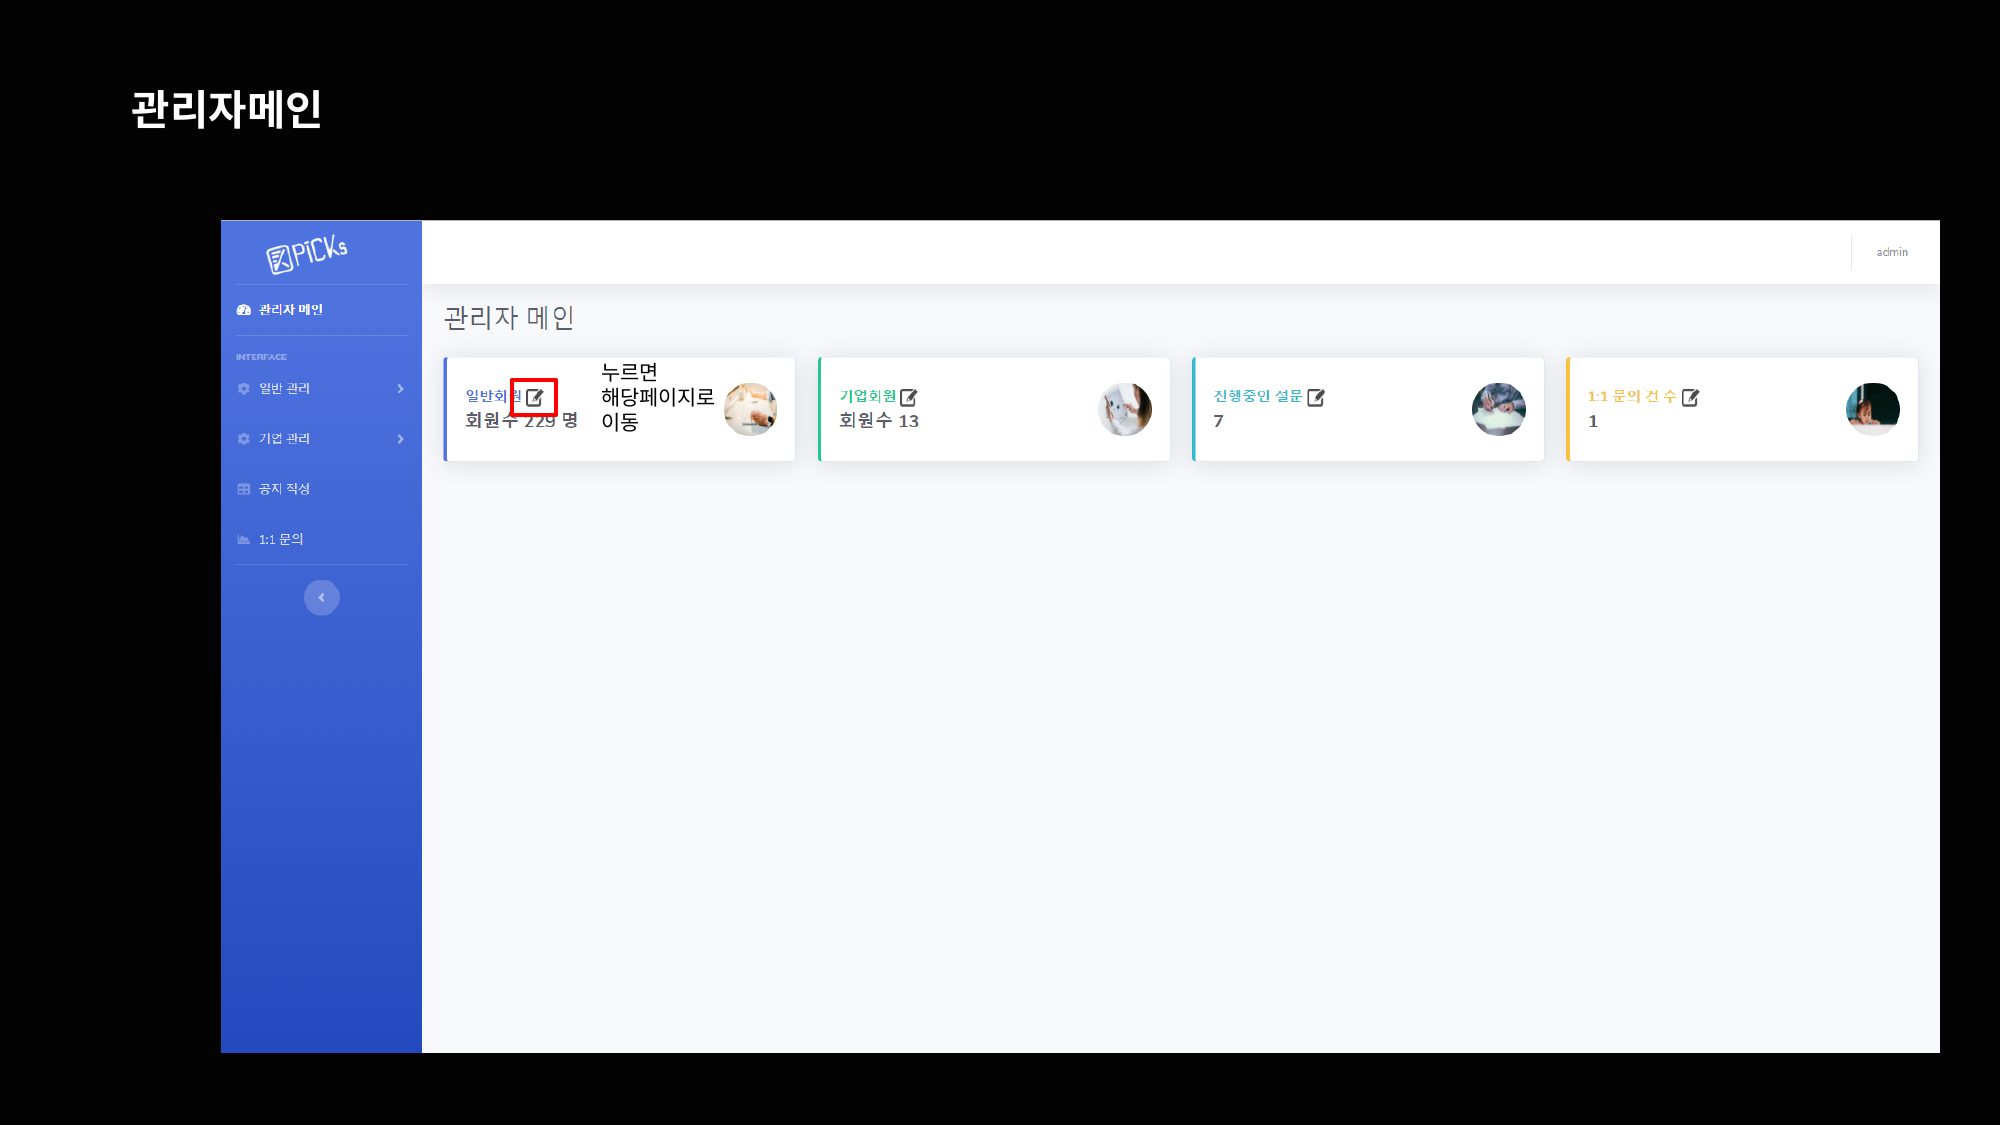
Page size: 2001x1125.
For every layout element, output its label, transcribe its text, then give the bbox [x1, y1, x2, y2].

picture [220, 220, 1940, 1054]
text_box 관리자메인 [116, 75, 550, 142]
